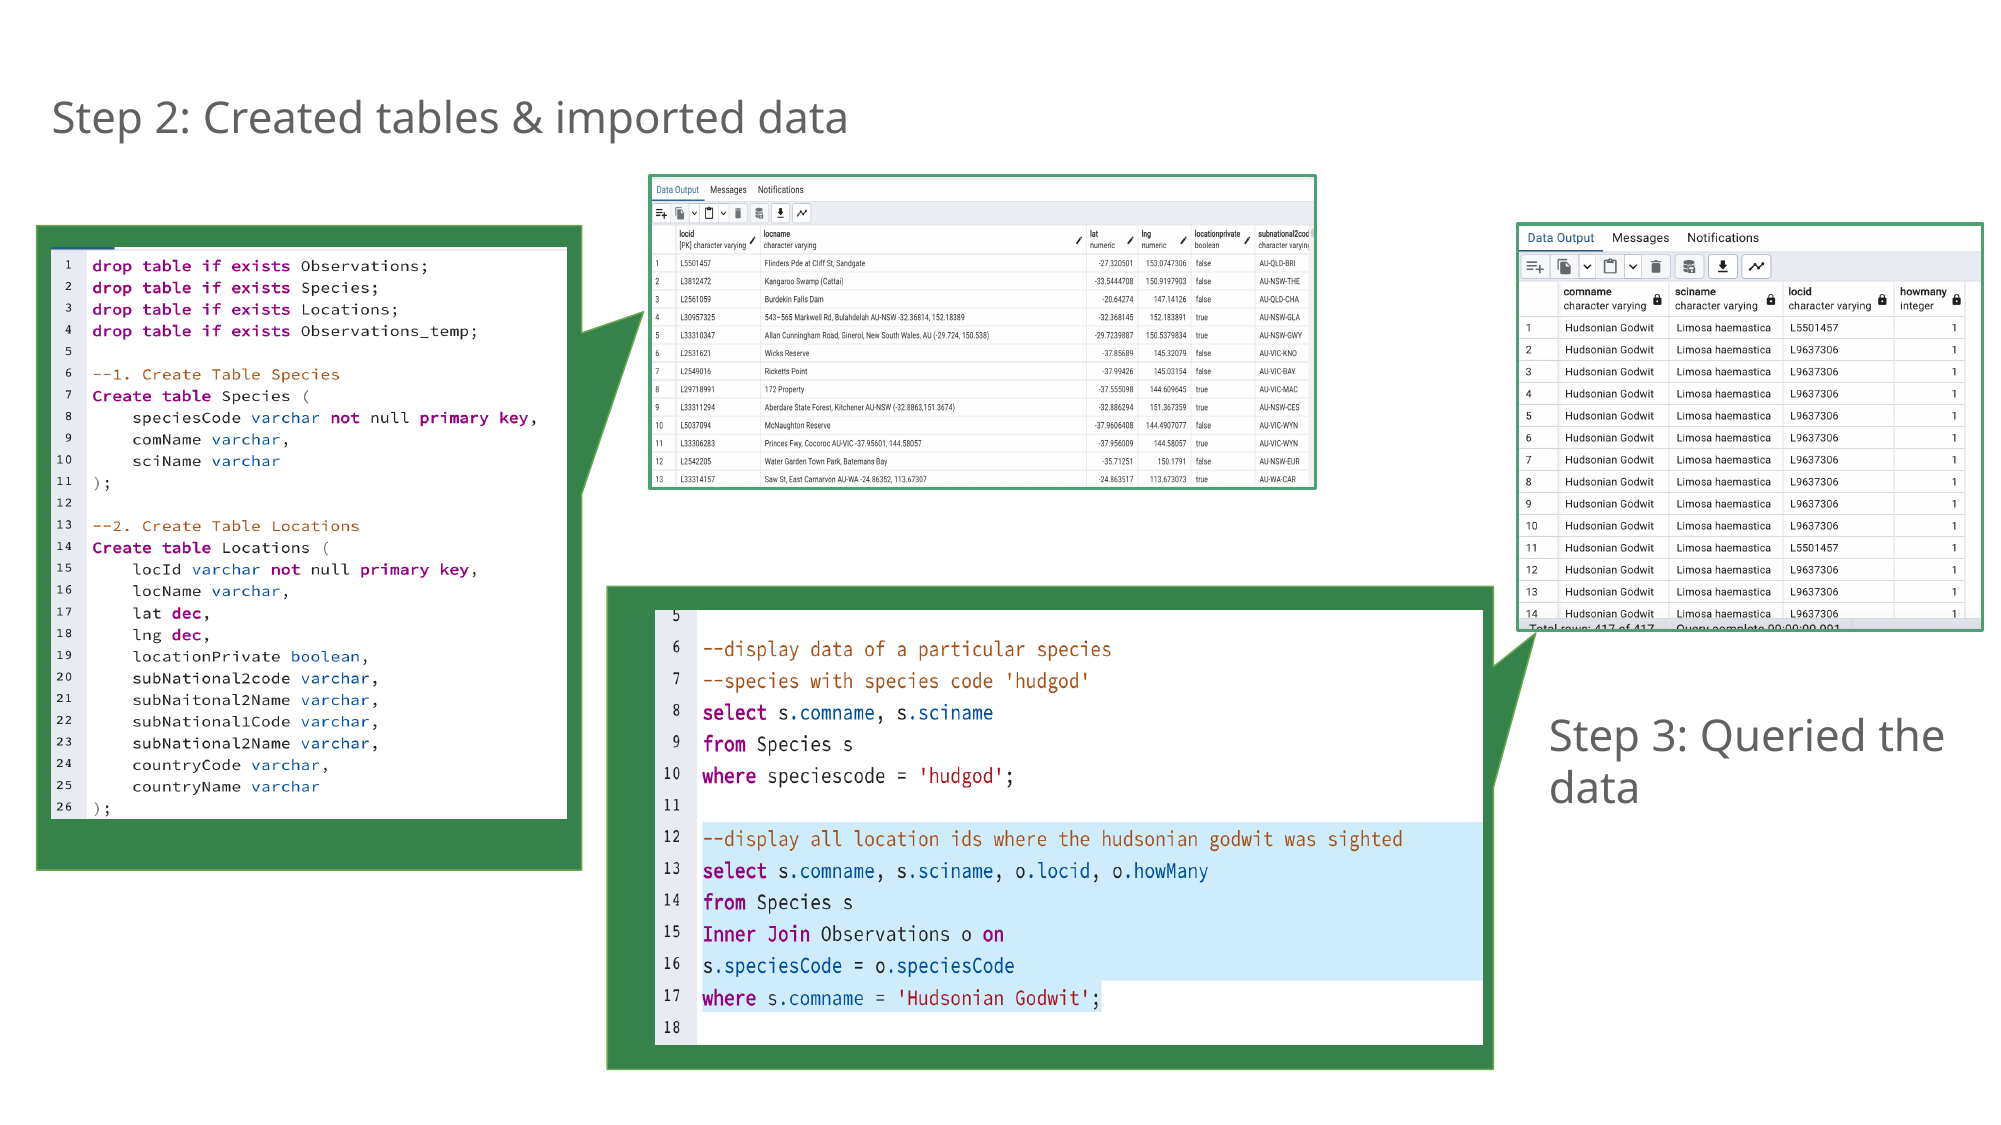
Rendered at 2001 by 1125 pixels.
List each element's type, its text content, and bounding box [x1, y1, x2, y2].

text_box Step 3: Queried the data [1533, 692, 1997, 819]
text_box [607, 586, 1535, 1070]
text_box [36, 225, 644, 871]
picture [1518, 225, 1982, 630]
picture [654, 610, 1483, 1046]
text_box Step 2: Created tables & imported data [36, 75, 935, 202]
picture [651, 177, 1315, 488]
picture [51, 247, 568, 819]
